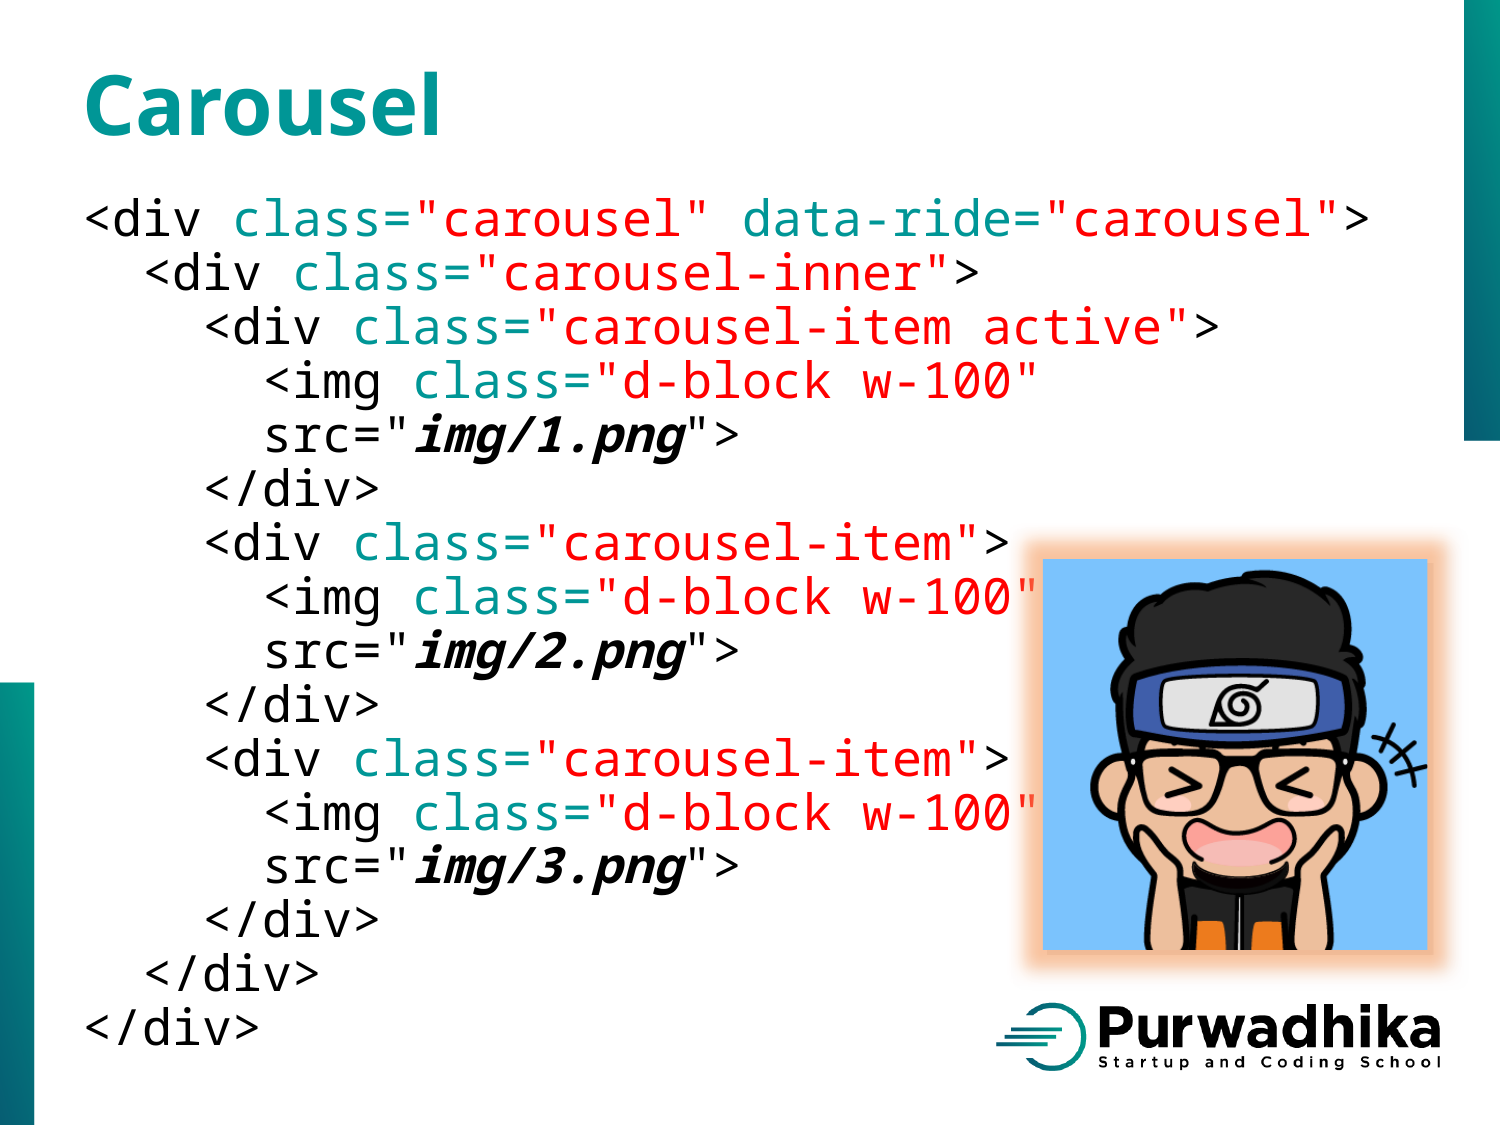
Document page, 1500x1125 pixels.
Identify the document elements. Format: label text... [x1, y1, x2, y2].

picture [0, 0, 1500, 1125]
text_box <div class="carousel" data-ride="carousel"> <div class="carousel-inner"> <div class="carousel-item active"> <img class="d-block w-100" src="img/1.png"> </div> <div class="carousel-item"> <img class="d-block w-100" src="img/2.png"> </div> <div class="carousel-item"> <img class="d-block w-100" src="img/3.png"> </div> </div> </div> [67, 265, 1468, 984]
text_box Carousel [67, 31, 620, 186]
